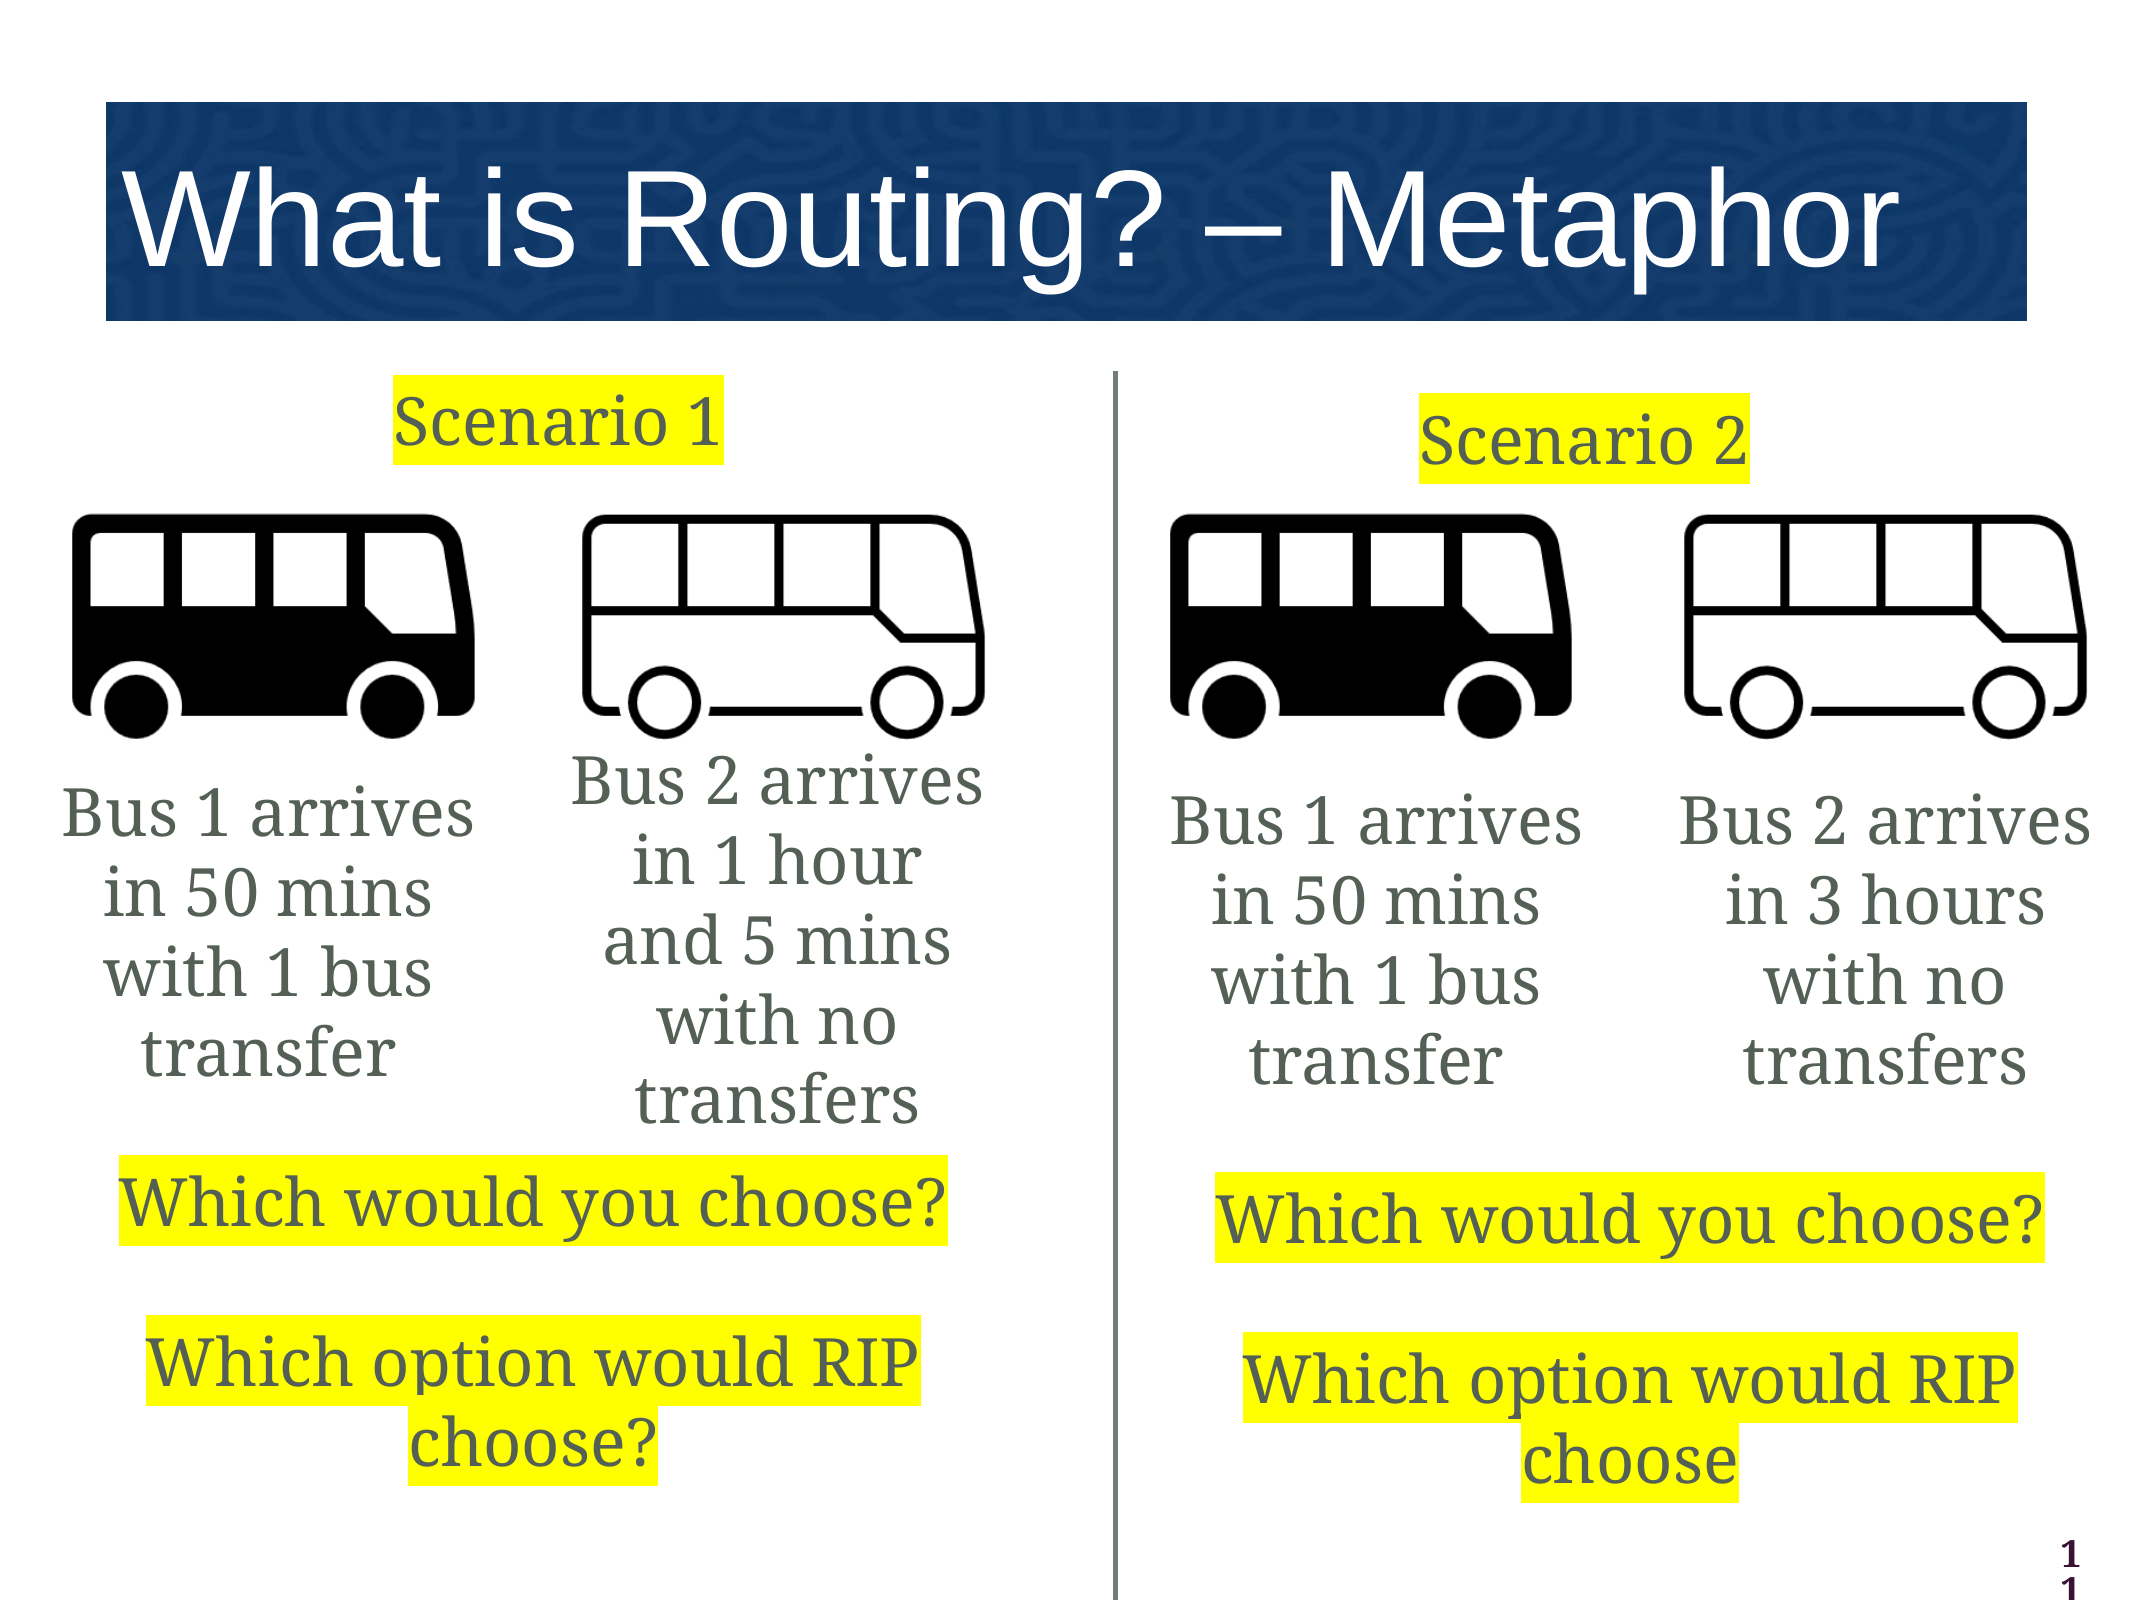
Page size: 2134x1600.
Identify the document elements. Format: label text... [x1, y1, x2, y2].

text_box What is Routing? – Metaphor [106, 102, 2027, 321]
text_box Scenario 2 [1157, 389, 2012, 487]
text_box Which would you choose? Which option would RIP choose [1203, 1168, 2058, 1505]
picture [54, 405, 493, 845]
slide_number 11 [2049, 1523, 2105, 1587]
text_box Bus 2 arrives in 3 hours with no transfers [1666, 845, 2105, 1106]
picture [1666, 405, 2105, 845]
text_box Bus 2 arrives in 1 hour and 5 mins with no transfers [558, 729, 997, 1146]
picture [564, 405, 1003, 845]
text_box Scenario 1 [131, 370, 986, 468]
picture [1151, 405, 1591, 845]
text_box Bus 1 arrives in 50 mins with 1 bus transfer [1157, 769, 1596, 1106]
text_box Which would you choose? Which option would RIP choose? [106, 1151, 961, 1488]
text_box Bus 1 arrives in 50 mins with 1 bus transfer [49, 761, 488, 1098]
